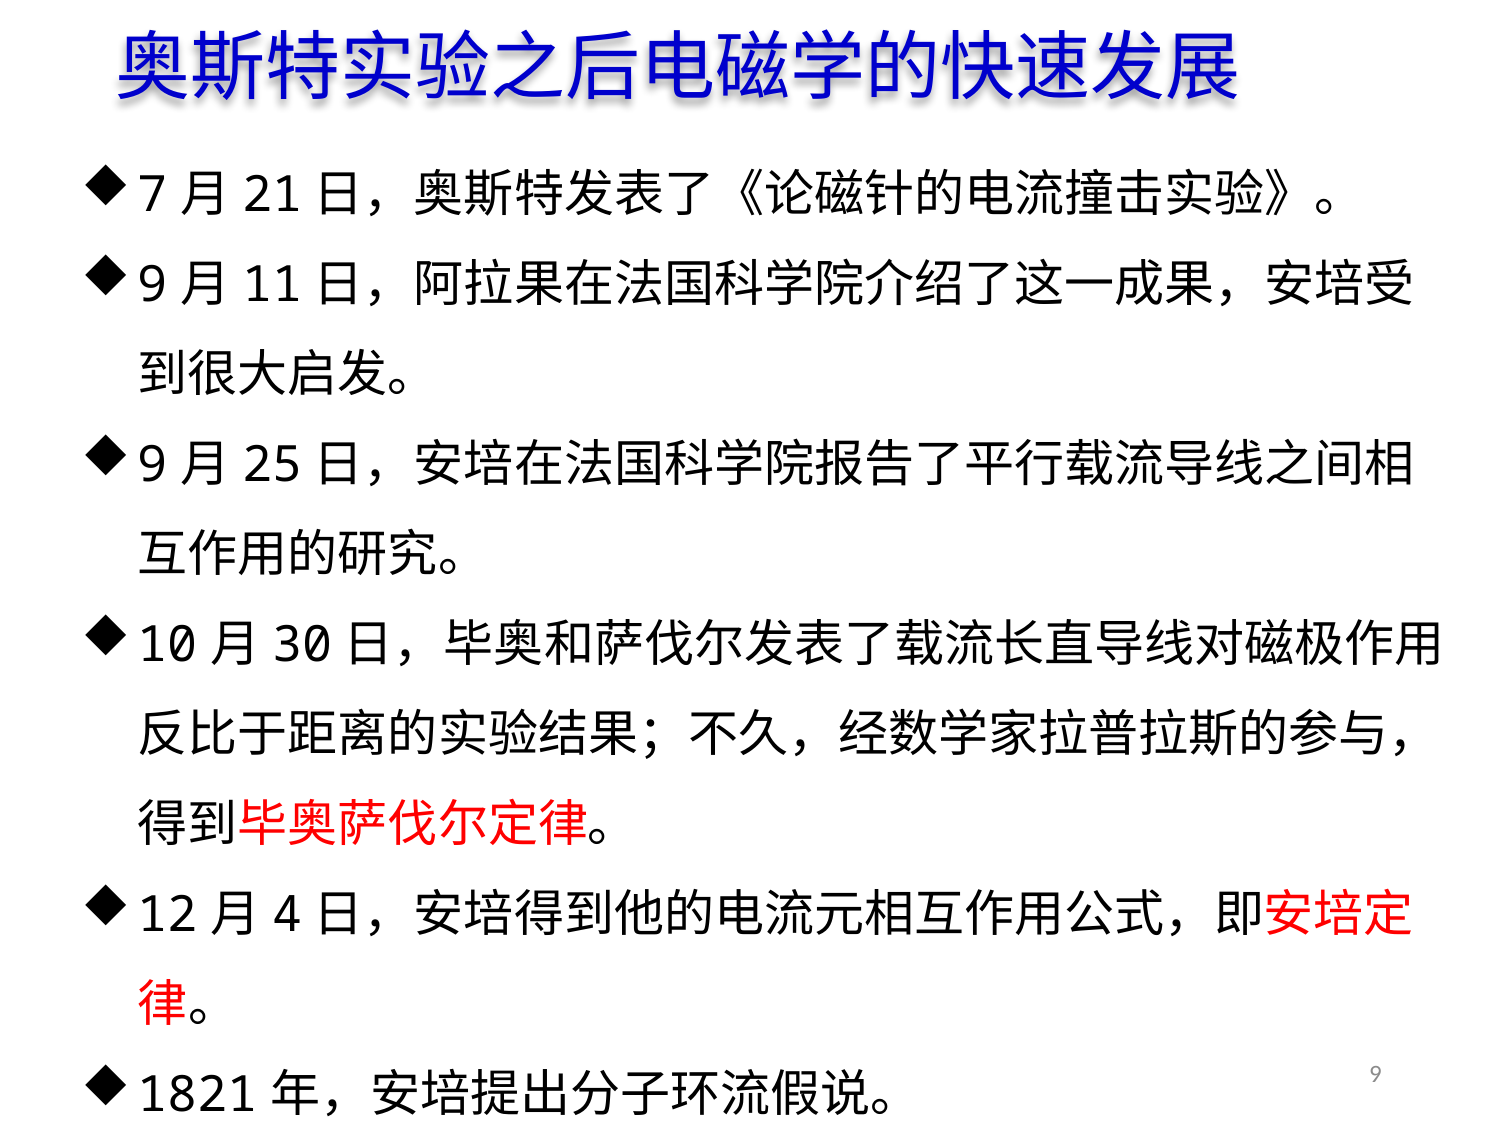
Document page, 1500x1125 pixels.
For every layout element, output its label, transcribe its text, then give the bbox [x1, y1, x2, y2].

slide_number 9 [1059, 1042, 1397, 1103]
text_box 奥斯特实验之后电磁学的快速发展 [0, 25, 1395, 102]
text_box 7月21日，奥斯特发表了《论磁针的电流撞击实验》。 9月11日，阿拉果在法国科学院介绍了这一成果，安培受到很大启发。 9月25日，安培在法国科学院报告了平行载流导线之间相互作用的研究。 10月30日，毕奥和萨伐尔发表了载流长直导线对磁极作用反比于距离的实验结果；不久，经数学家拉普拉斯的参与，得到毕奥萨伐尔定律。 12月4日，安培得到他的电流元相互作用公式，即安培定律。 1821年，安培提出分子环流假说。 。。。 [66, 124, 1460, 1125]
